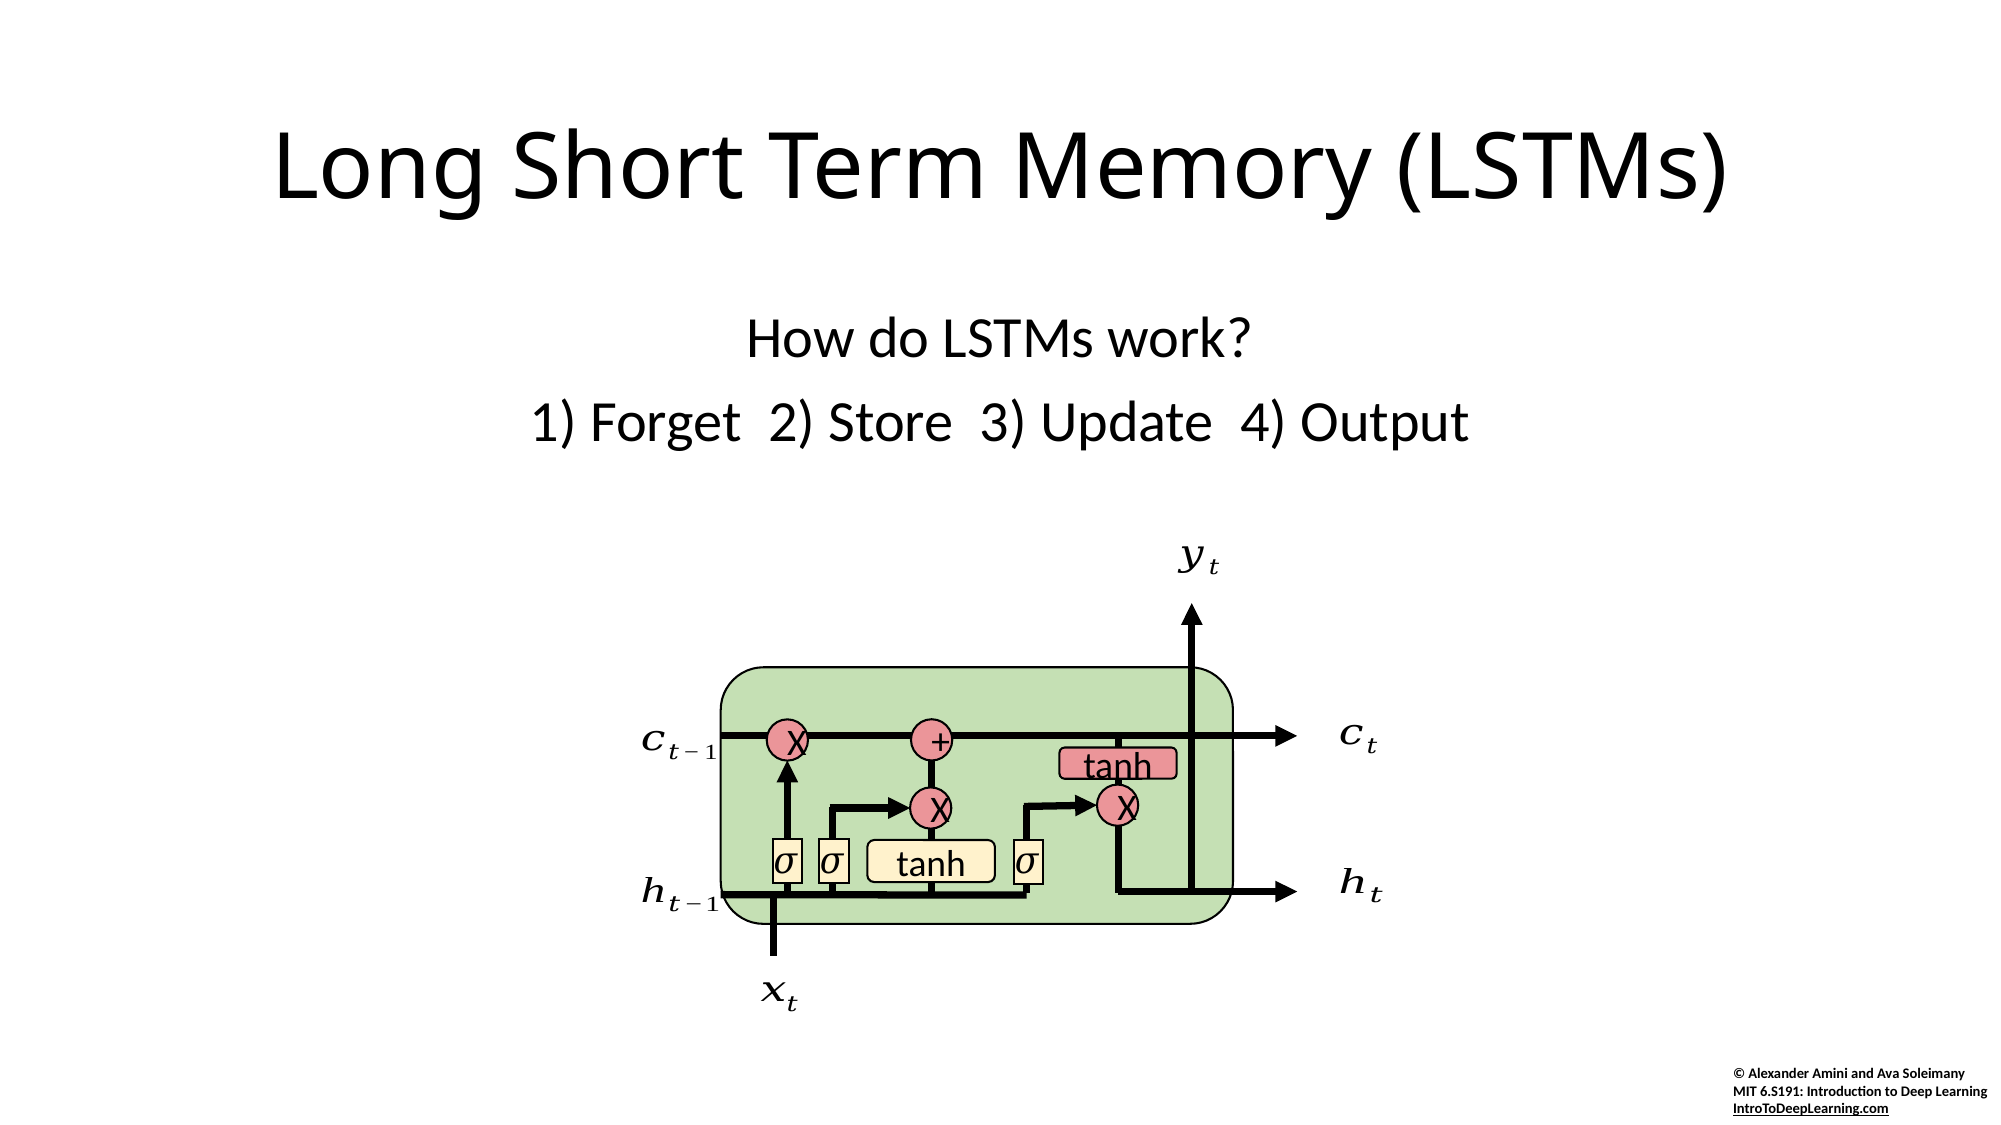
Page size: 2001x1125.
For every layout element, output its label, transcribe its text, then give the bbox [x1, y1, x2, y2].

text_box + [909, 736, 931, 762]
text_box + [910, 718, 953, 735]
text_box X [932, 786, 953, 830]
text_box tanh [866, 838, 931, 884]
text_box tanh [932, 838, 996, 884]
text_box X [766, 718, 809, 735]
text_box X [1095, 783, 1118, 827]
text_box [719, 666, 1188, 891]
text_box + [932, 736, 954, 762]
text_box X [909, 786, 931, 830]
text_box tanh [1058, 746, 1118, 780]
text_box [1195, 739, 1235, 888]
text_box X [765, 736, 810, 762]
text_box X [1119, 783, 1140, 827]
text_box [723, 899, 770, 925]
text_box [777, 807, 1232, 925]
text_box tanh [1119, 746, 1178, 780]
list How do LSTMs work? 1) Forget 2) Store 3) Update 4) Output [137, 299, 1863, 1014]
title Long Short Term Memory (LSTMs) [137, 59, 1863, 278]
text_box [1195, 666, 1234, 732]
